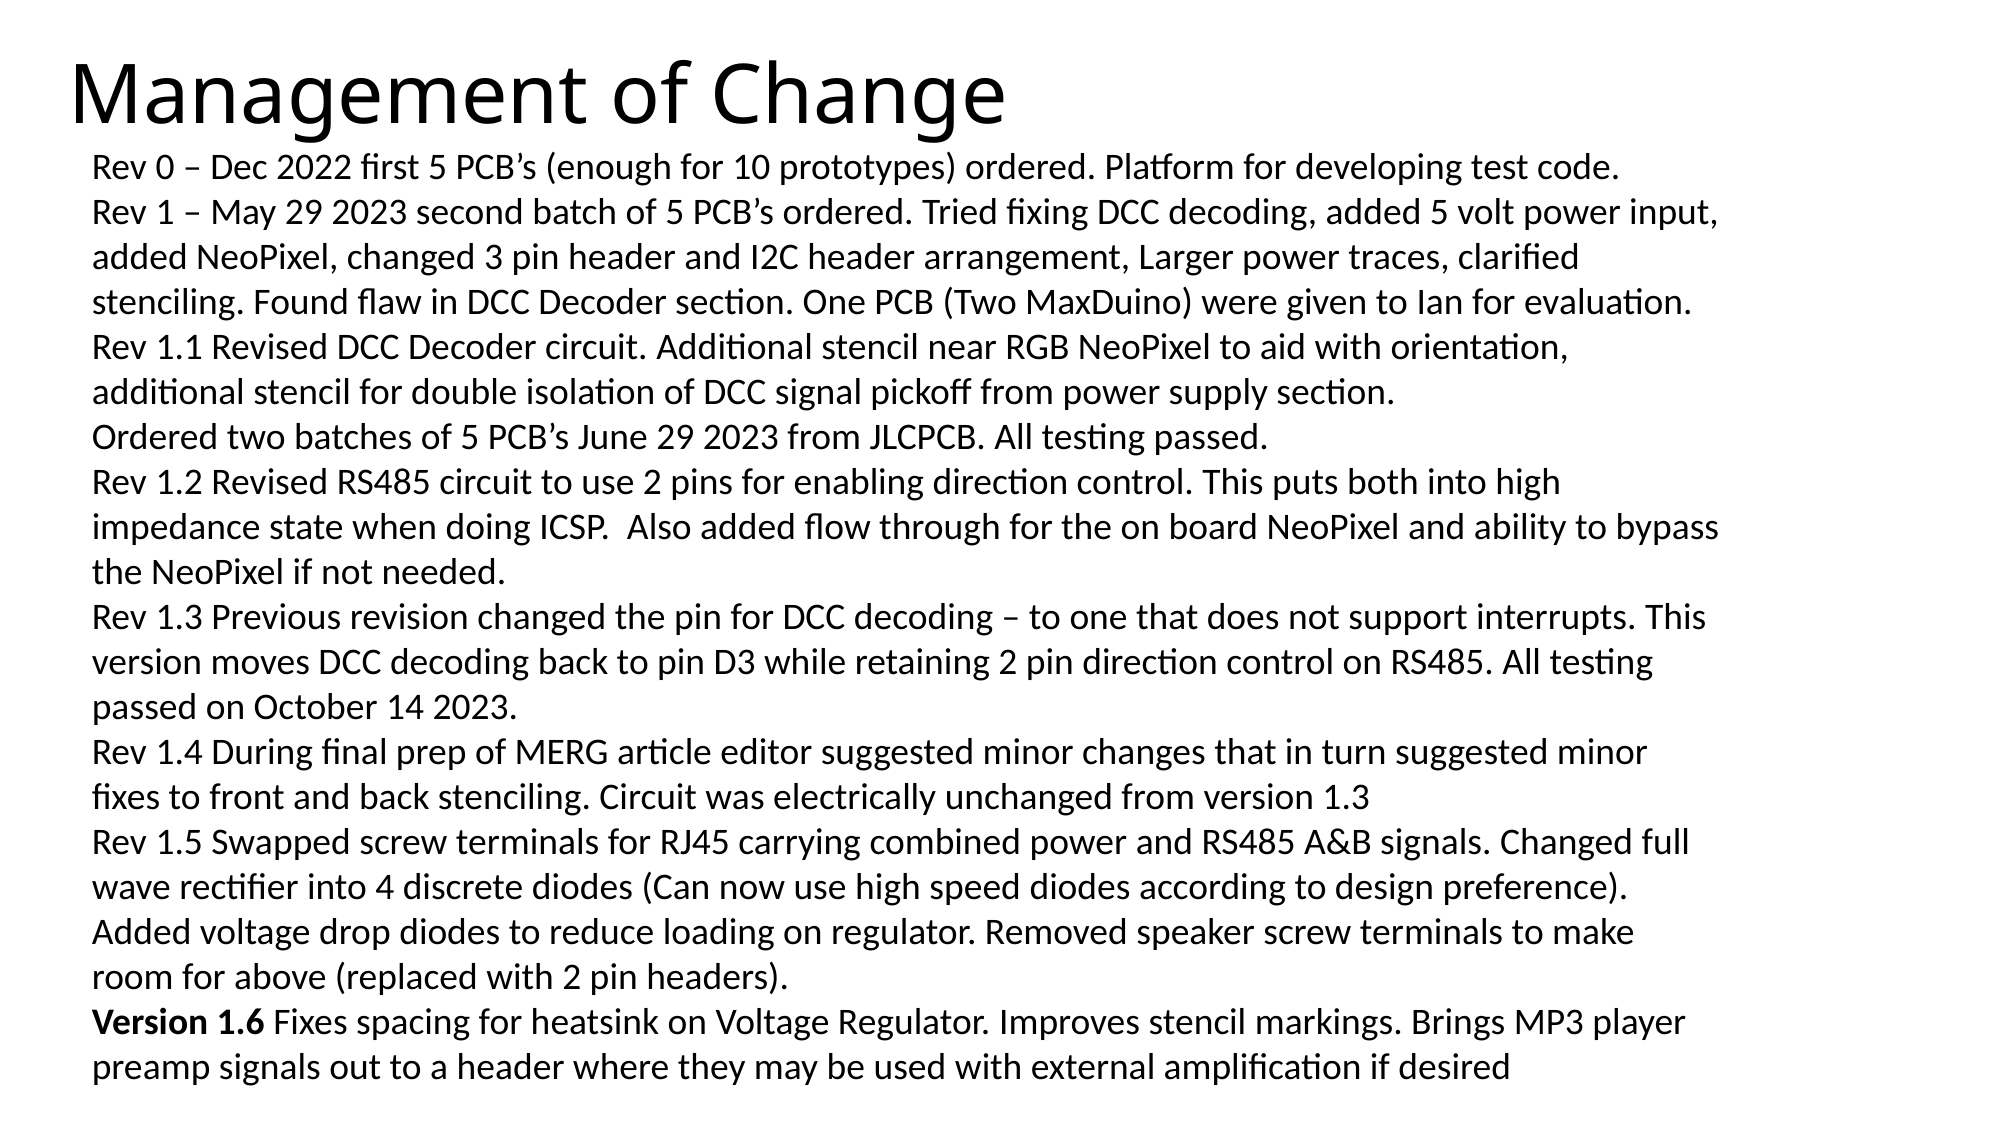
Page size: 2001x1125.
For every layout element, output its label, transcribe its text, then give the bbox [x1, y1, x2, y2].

title Management of Change [54, 44, 1764, 149]
text_box Rev 0 – Dec 2022 first 5 PCB’s (enough for 10 prototypes) ordered. Platform for developing test code. Rev 1 – May 29 2023 second batch of 5 PCB’s ordered. Tried fixing DCC decoding, added 5 volt power input, added NeoPixel, changed 3 pin header and I2C header arrangement, Larger power traces, clarified stenciling. Found flaw in DCC Decoder section. One PCB (Two MaxDuino) were given to Ian for evaluation. Rev 1.1 Revised DCC Decoder circuit. Additional stencil near RGB NeoPixel to aid with orientation, additional stencil for double isolation of DCC signal pickoff from power supply section. Ordered two batches of 5 PCB’s June 29 2023 from JLCPCB. All testing passed. Rev 1.2 Revised RS485 circuit to use 2 pins for enabling direction control. This puts both into high impedance state when doing ICSP. Also added flow through for the on board NeoPixel and ability to bypass the NeoPixel if not needed. Rev 1.3 Previous revision changed the pin for DCC decoding – to one that does not support interrupts. This version moves DCC decoding back to pin D3 while retaining 2 pin direction control on RS485. All testing passed on October 14 2023. Rev 1.4 During final prep of MERG article editor suggested minor changes that in turn suggested minor fixes to front and back stenciling. Circuit was electrically unchanged from version 1.3 Rev 1.5 Swapped screw terminals for RJ45 carrying combined power and RS485 A&B signals. Changed full wave rectifier into 4 discrete diodes (Can now use high speed diodes according to design preference). Added voltage drop diodes to reduce loading on regulator. Removed speaker screw terminals to make room for above (replaced with 2 pin headers). Version 1.6 Fixes spacing for heatsink on Voltage Regulator. Improves stencil markings. Brings MP3 player preamp signals out to a header where they may be used with external amplification if desired [77, 134, 1740, 1095]
